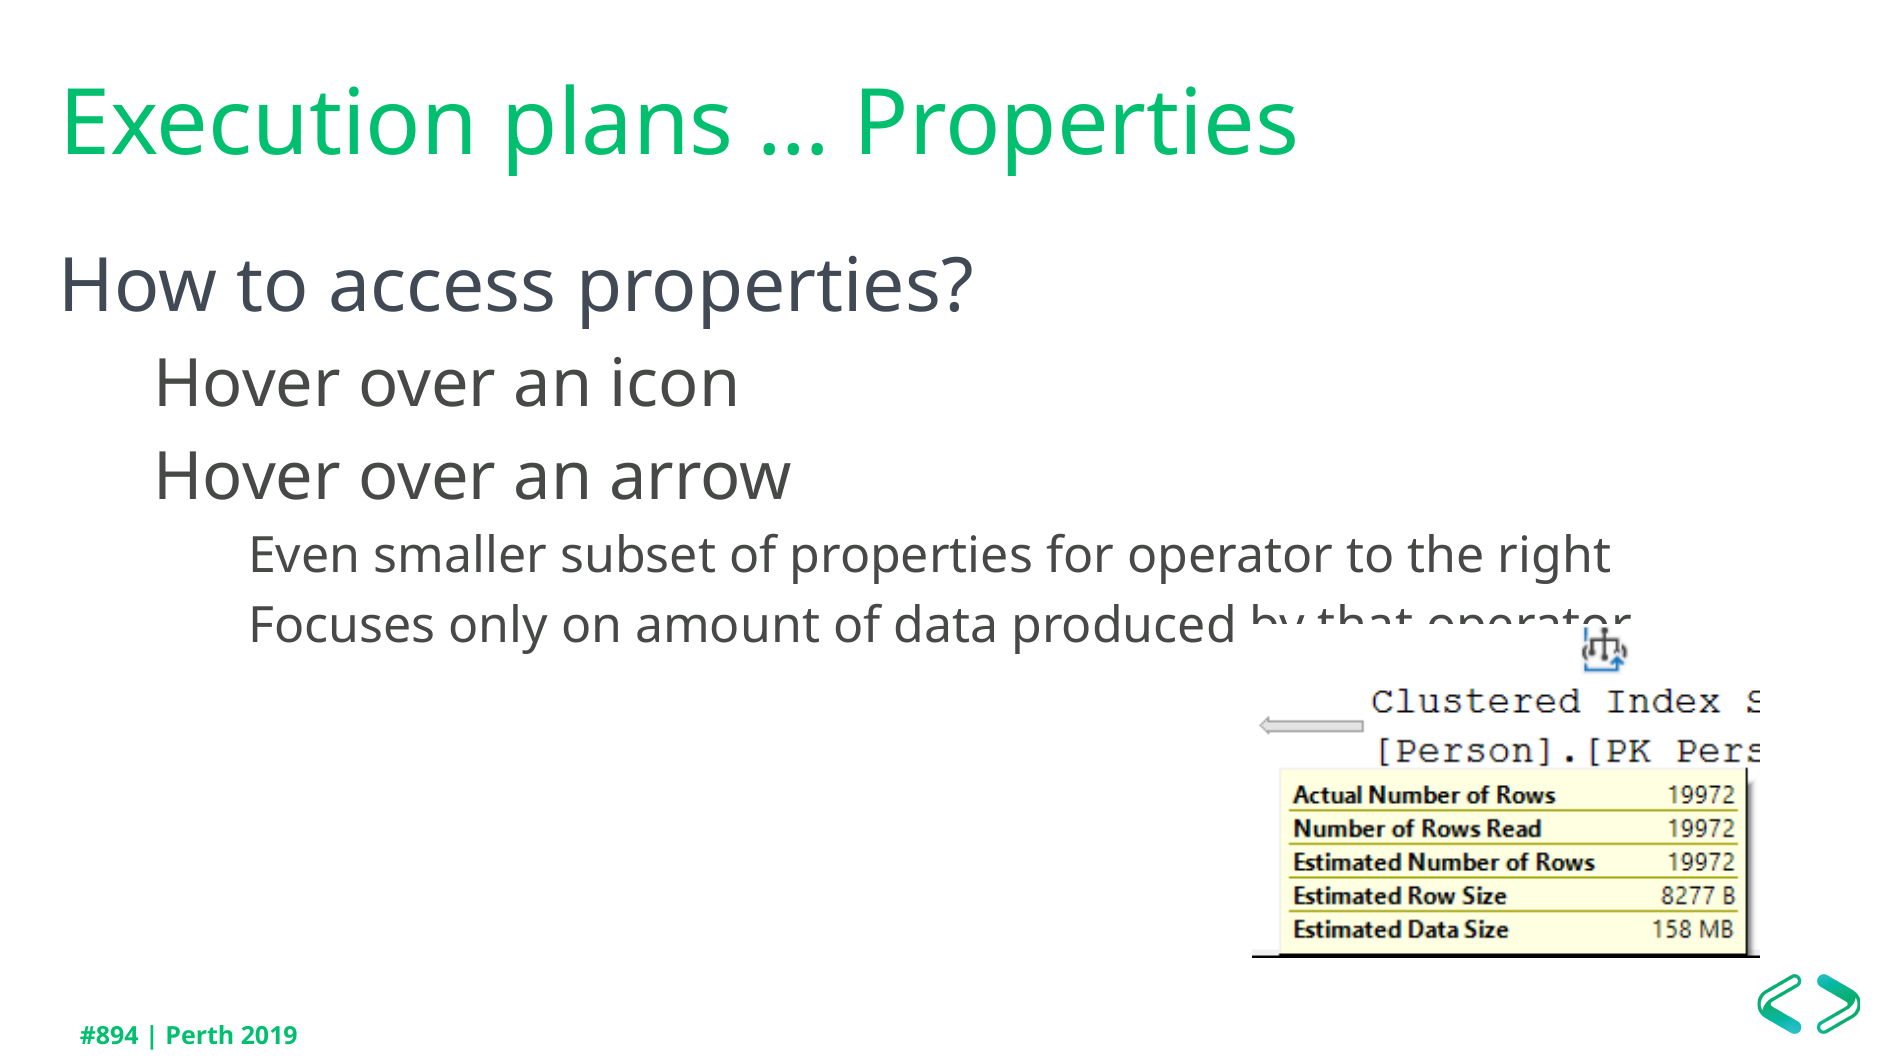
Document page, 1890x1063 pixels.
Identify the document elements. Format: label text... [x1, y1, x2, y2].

title Execution plans … Properties [59, 59, 1831, 178]
list How to access properties? Hover over an icon Hover over an arrow Even smaller subset of properties for operator to the right Focuses only on amount of data produced by that operator [59, 236, 1831, 1004]
picture [1251, 624, 1761, 958]
